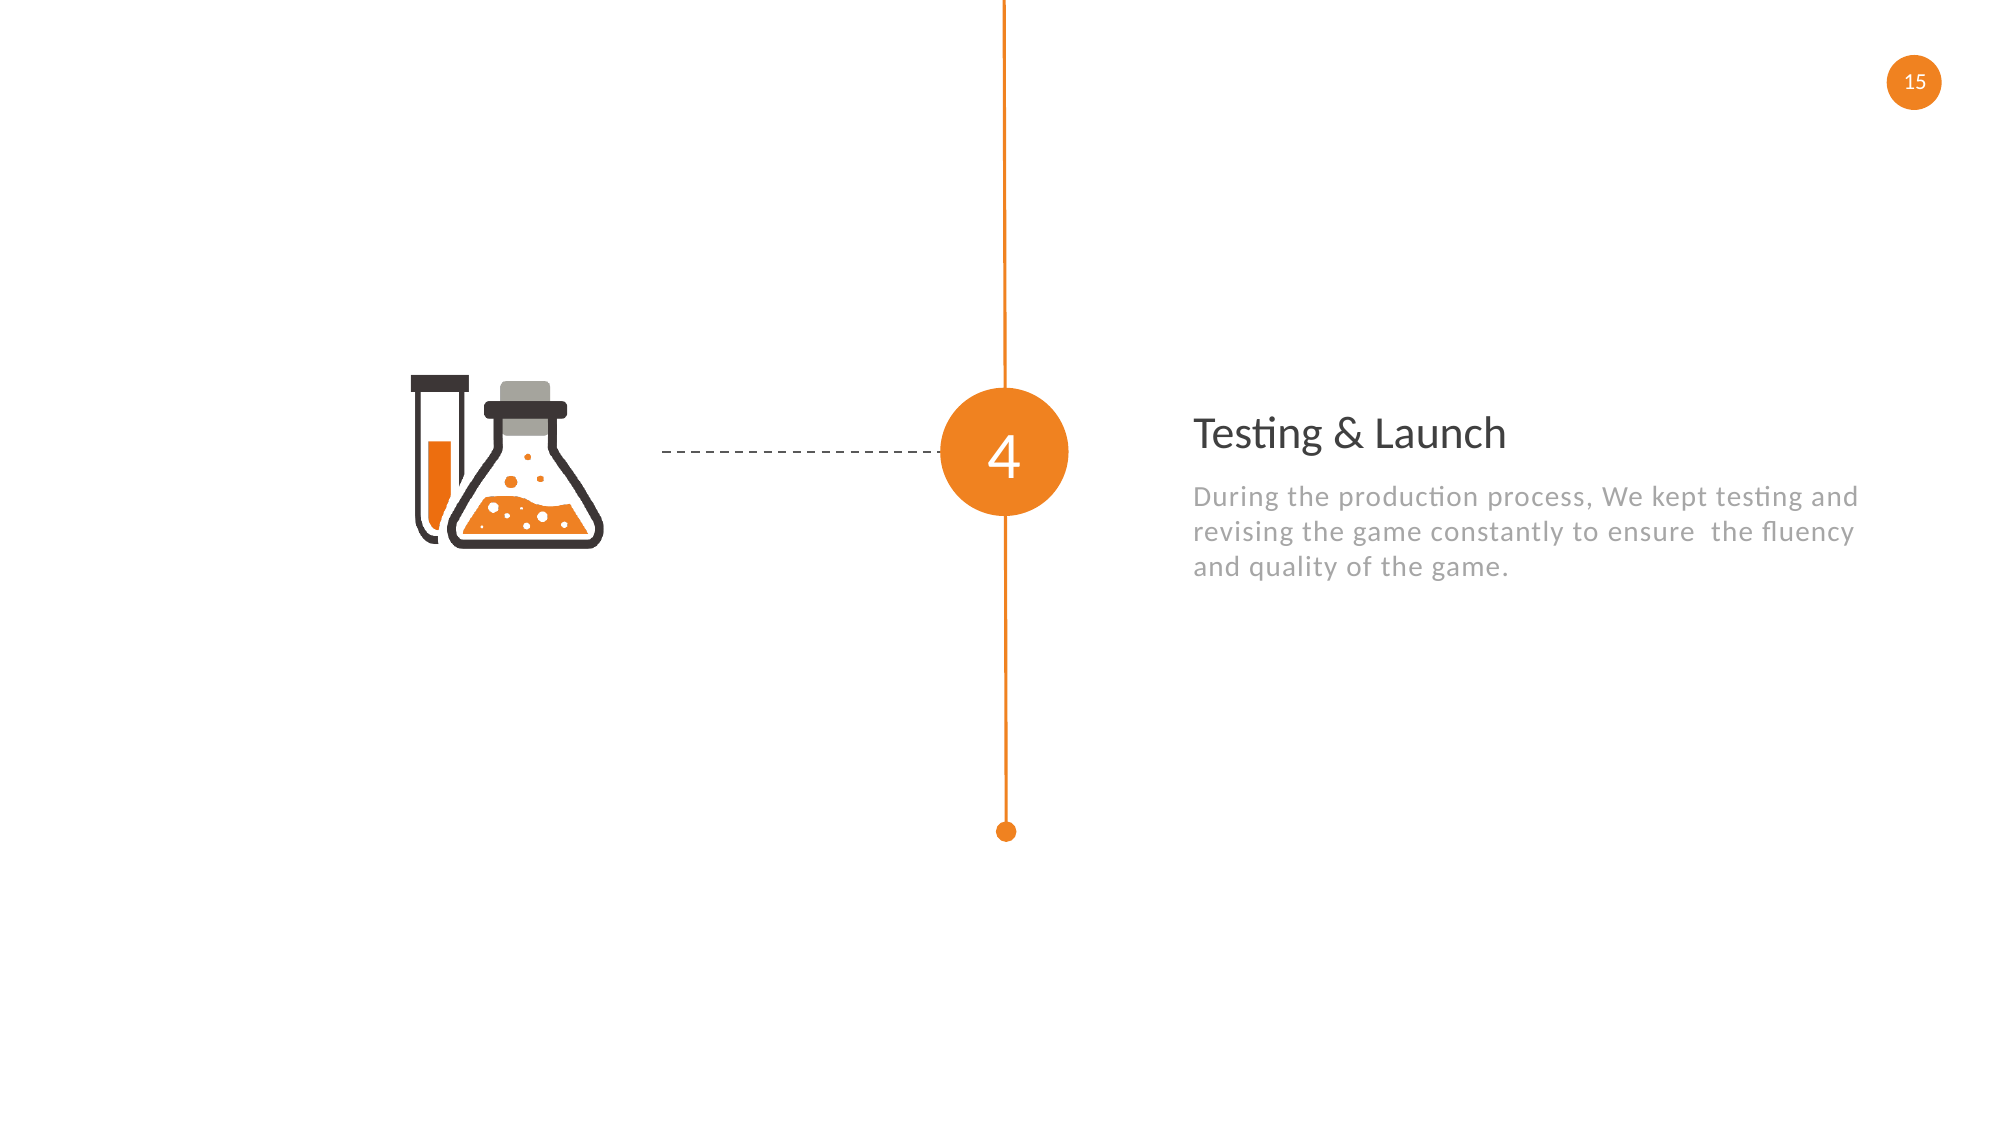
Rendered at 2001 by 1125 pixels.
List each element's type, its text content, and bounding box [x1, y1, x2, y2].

text_box 4 [1007, 386, 1070, 517]
slide_number 15 [1877, 50, 1954, 110]
text_box 4 [939, 386, 1004, 518]
text_box Testing & Launch [1178, 395, 1526, 466]
text_box During the production process, We kept testing and revising the game constantly to ensure the fluency and quality of the game. [1178, 469, 1891, 590]
picture [364, 319, 645, 585]
